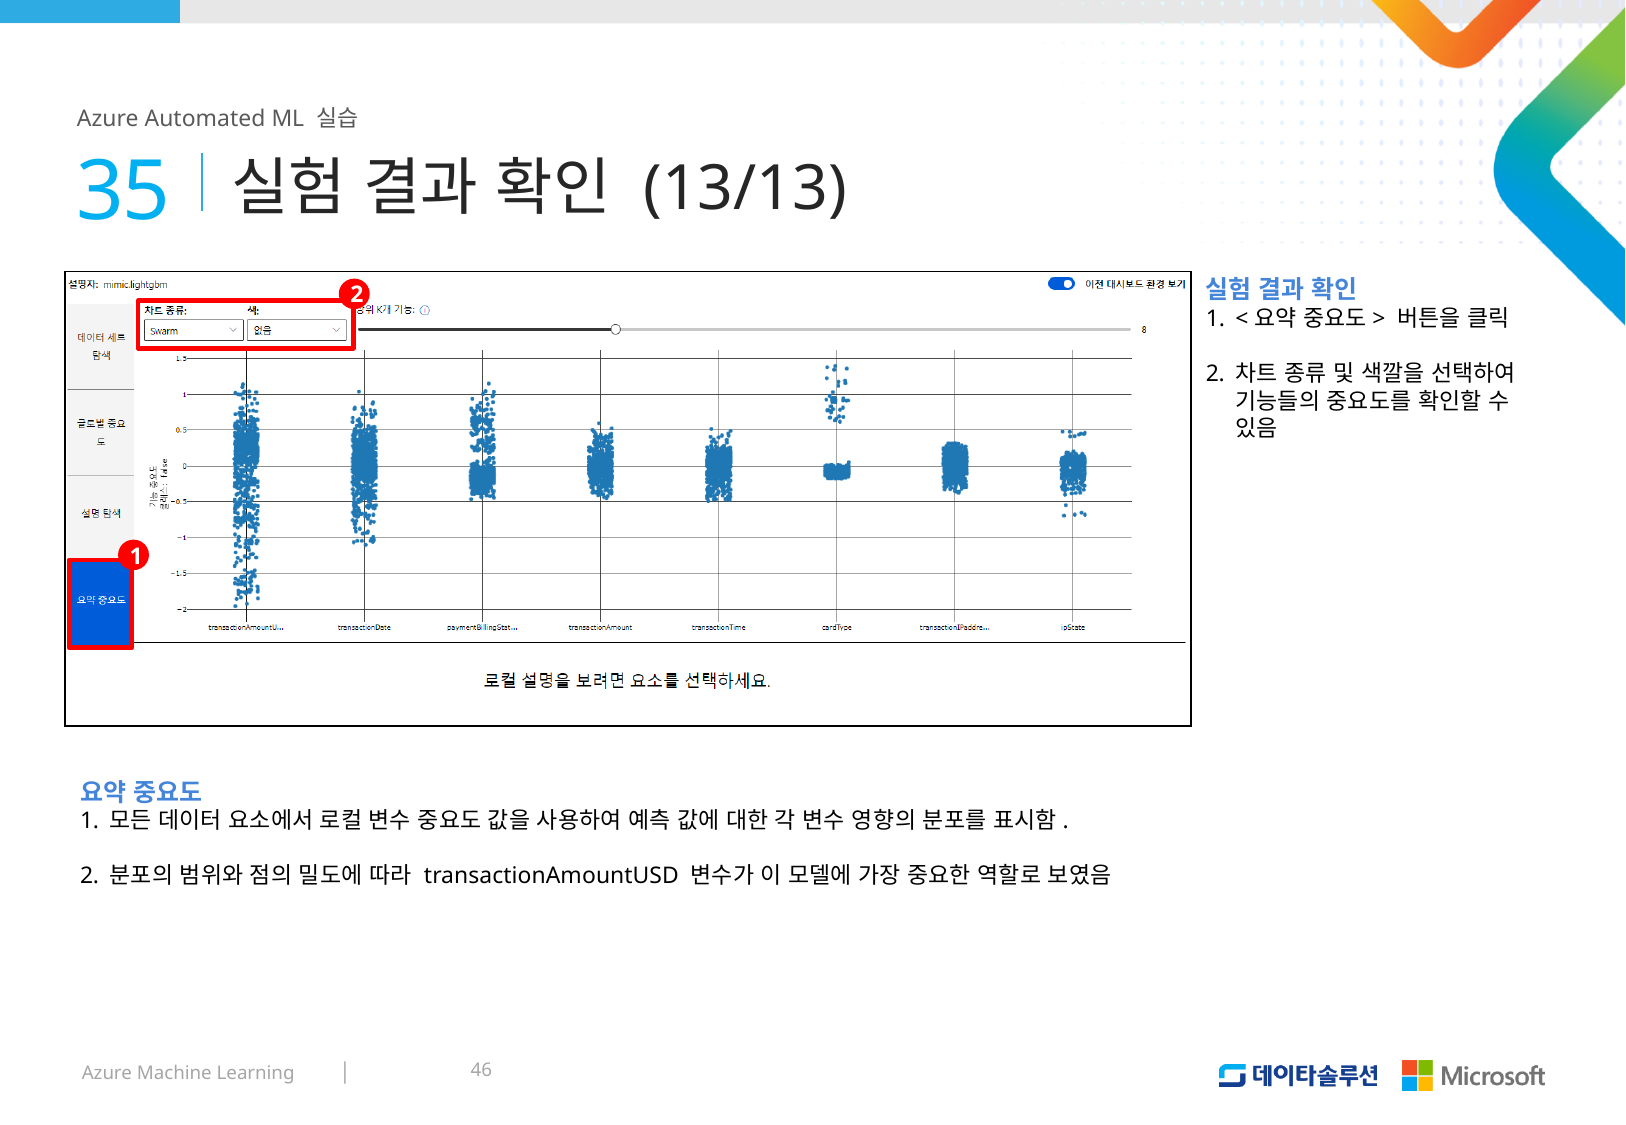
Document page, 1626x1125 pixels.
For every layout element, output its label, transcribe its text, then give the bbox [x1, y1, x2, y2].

picture [65, 189, 1564, 726]
picture [1219, 1064, 1377, 1087]
picture [1402, 1060, 1545, 1091]
picture [1176, 0, 1625, 247]
text_box 실험 결과 확인 <요약 중요도> 버튼을 클릭 차트 종류 및 색깔을 선택하여 기능들의 중요도를 확인할 수 있음 [1191, 266, 1568, 476]
slide_number 46 [466, 1058, 496, 1082]
list 실험 결과 확인 (13/13) [216, 146, 1496, 223]
list 35 [62, 148, 209, 224]
list Azure Automated ML 실습 [62, 103, 1342, 132]
text_box 요약 중요도 모든 데이터 요소에서 로컬 변수 중요도 값을 사용하여 예측 값에 대한 각 변수 영향의 분포를 표시함. 분포의 범위와 점의 밀도에 따라 transactionAmountUSD 변수가 이 모델에 가장 중요한 역할로 보였음 [65, 768, 1568, 896]
picture [1568, 270, 1625, 387]
